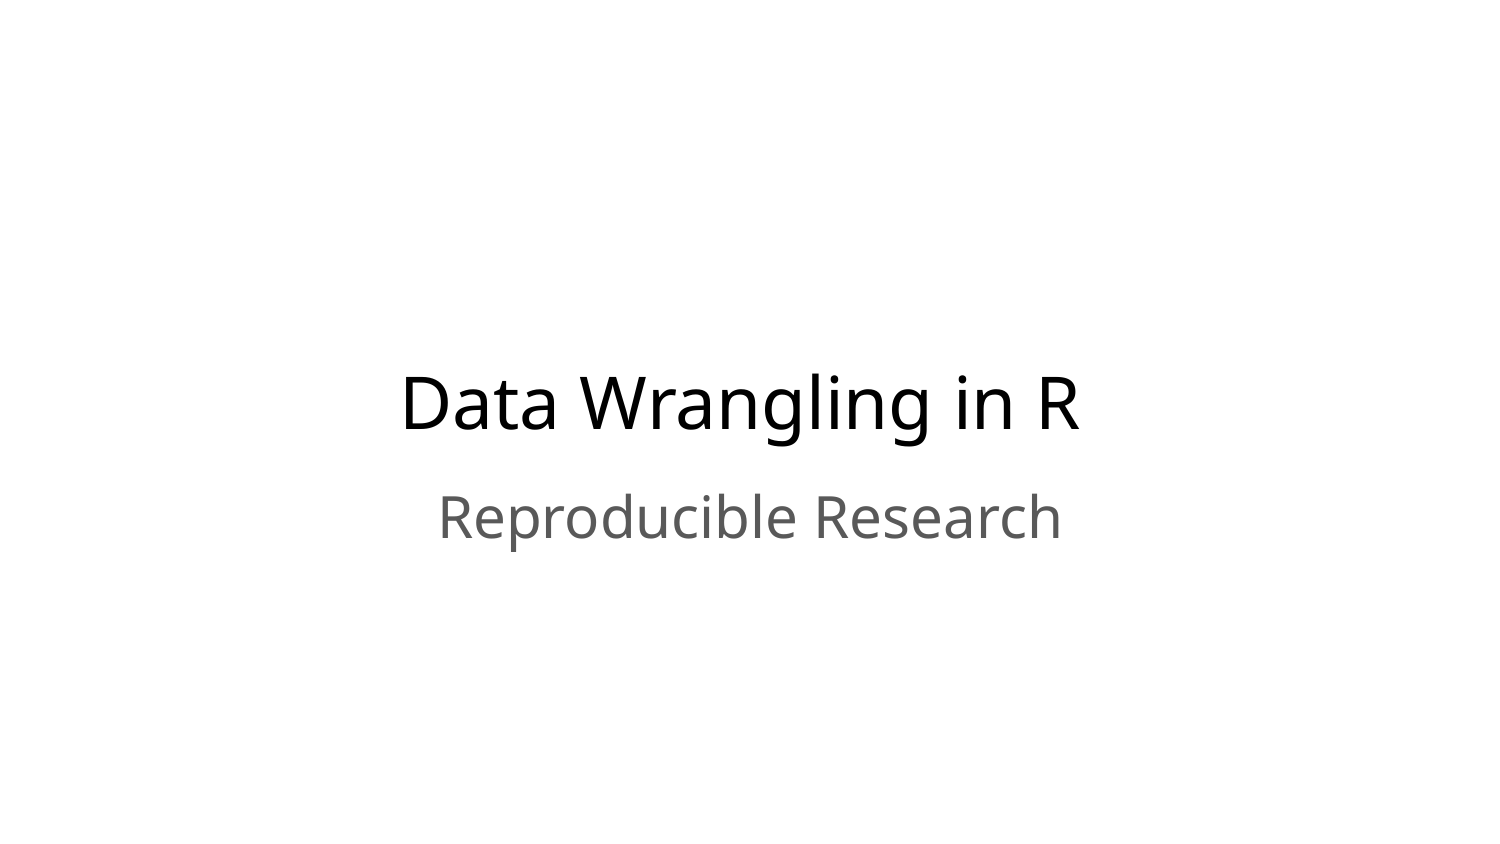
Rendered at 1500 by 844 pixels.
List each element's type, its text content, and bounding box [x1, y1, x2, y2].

subtitle Reproducible Research [51, 464, 1449, 595]
title Data Wrangling in R [51, 122, 1449, 459]
